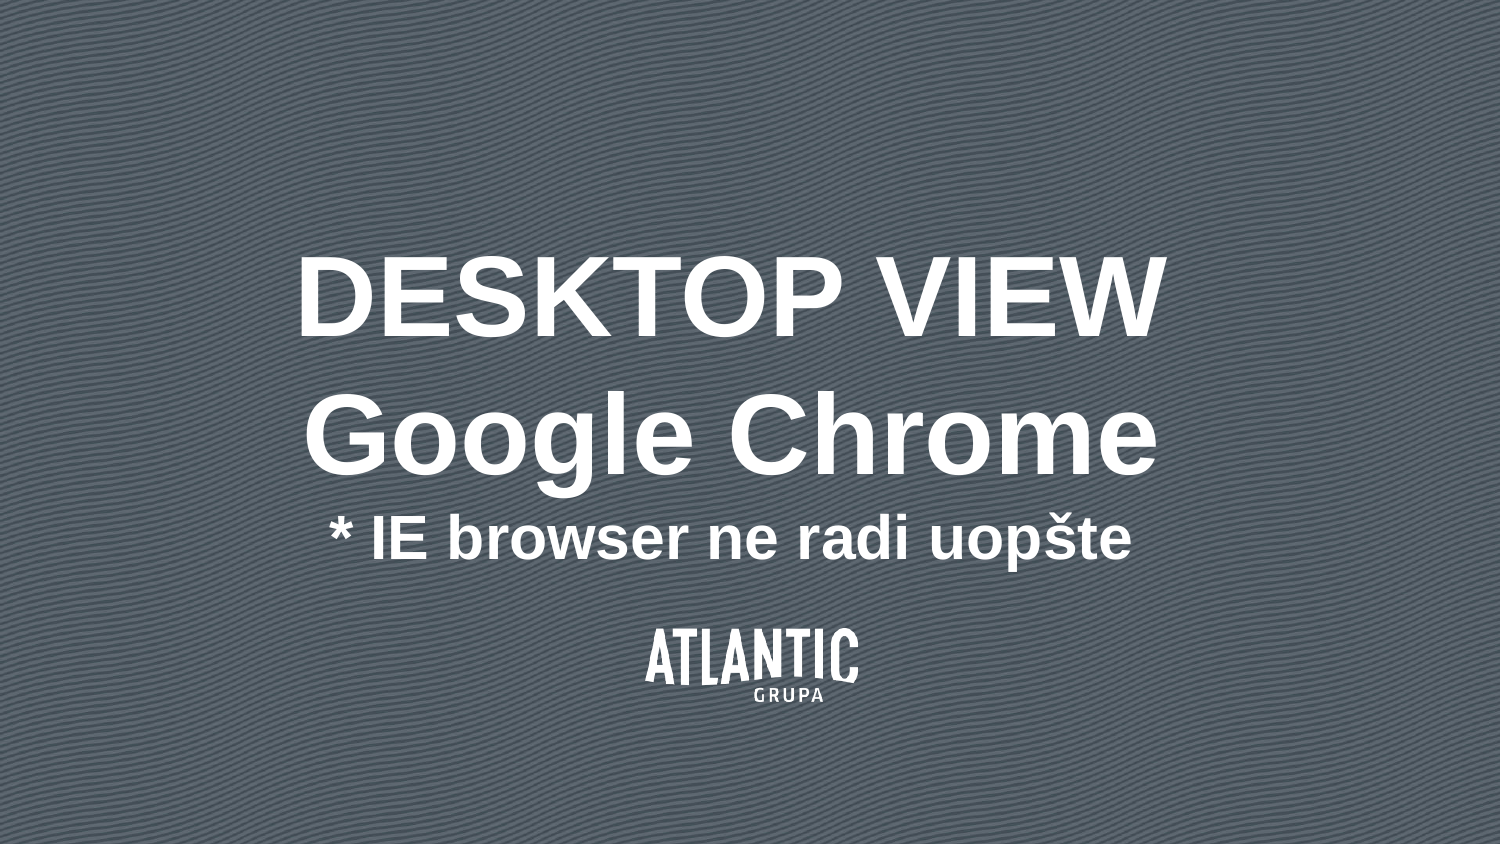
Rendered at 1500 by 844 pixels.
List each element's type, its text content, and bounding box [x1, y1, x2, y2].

text_box DESKTOP VIEW Google Chrome * IE browser ne radi uopšte [163, 214, 1300, 580]
picture [0, 0, 1500, 844]
